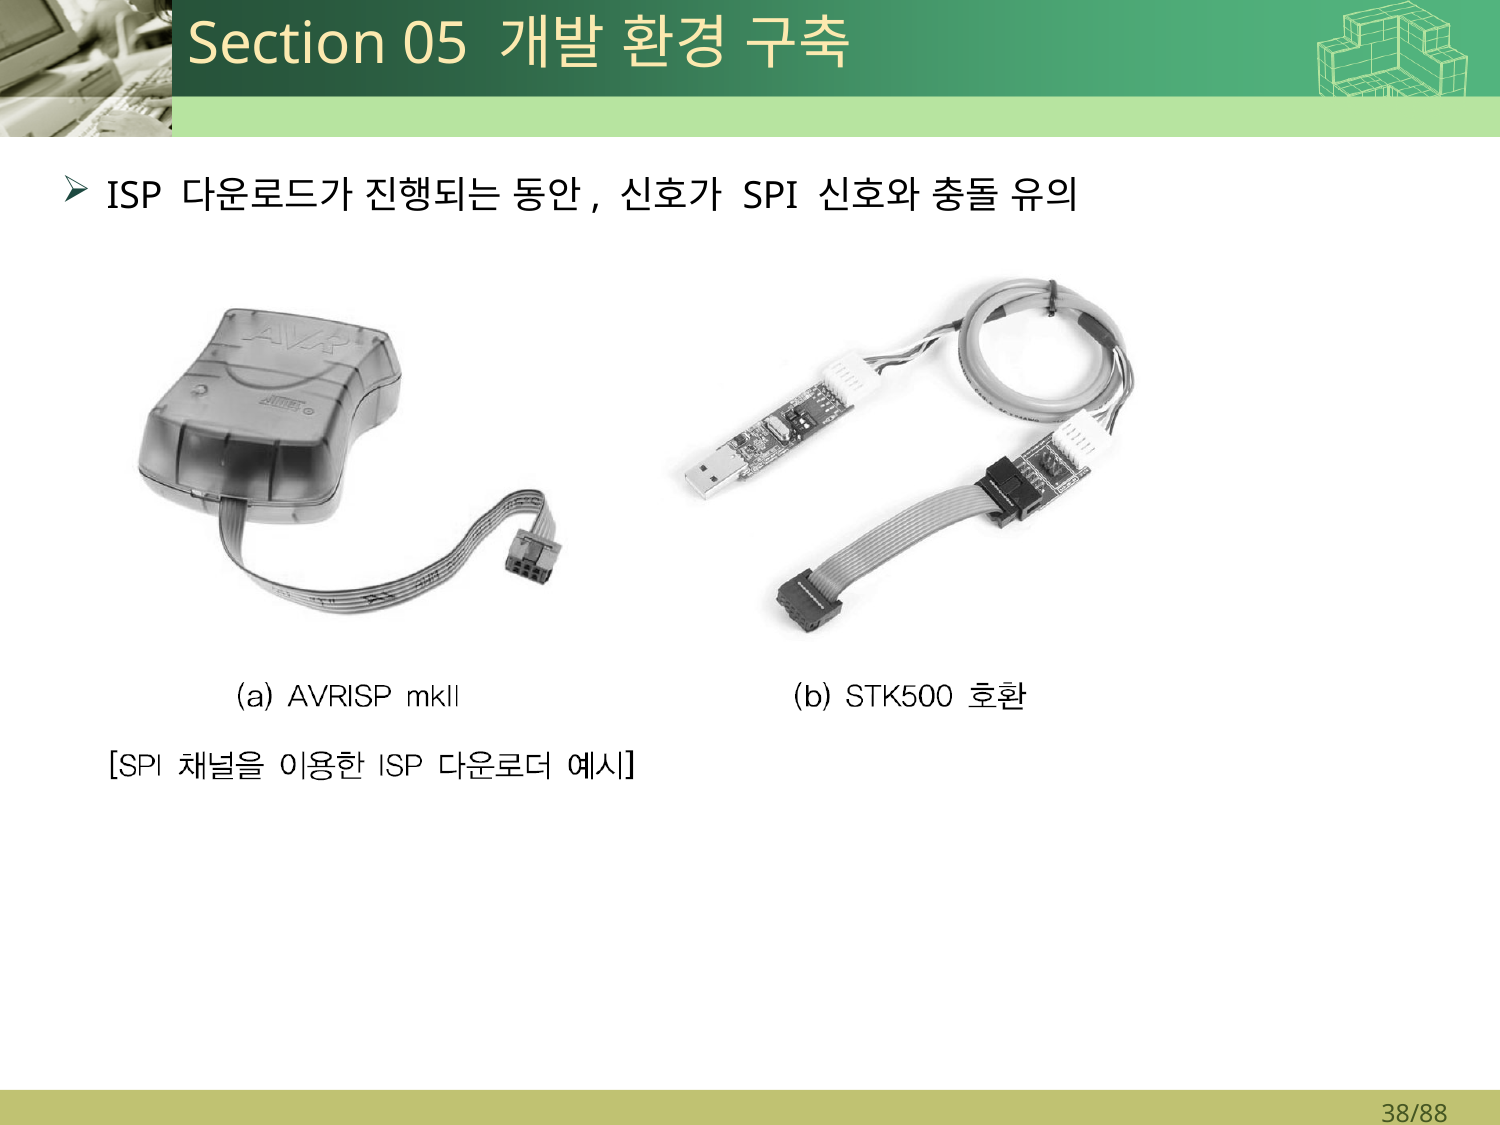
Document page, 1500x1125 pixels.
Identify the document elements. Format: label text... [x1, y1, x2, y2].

picture [0, 75, 1500, 151]
text_box [0, 0, 1500, 75]
picture [106, 268, 1147, 788]
title Section 05 개발 환경 구축 [172, 75, 1500, 94]
list ISP 다운로드가 진행되는 동안, 신호가 SPI 신호와 충돌 유의 [46, 164, 1459, 1067]
